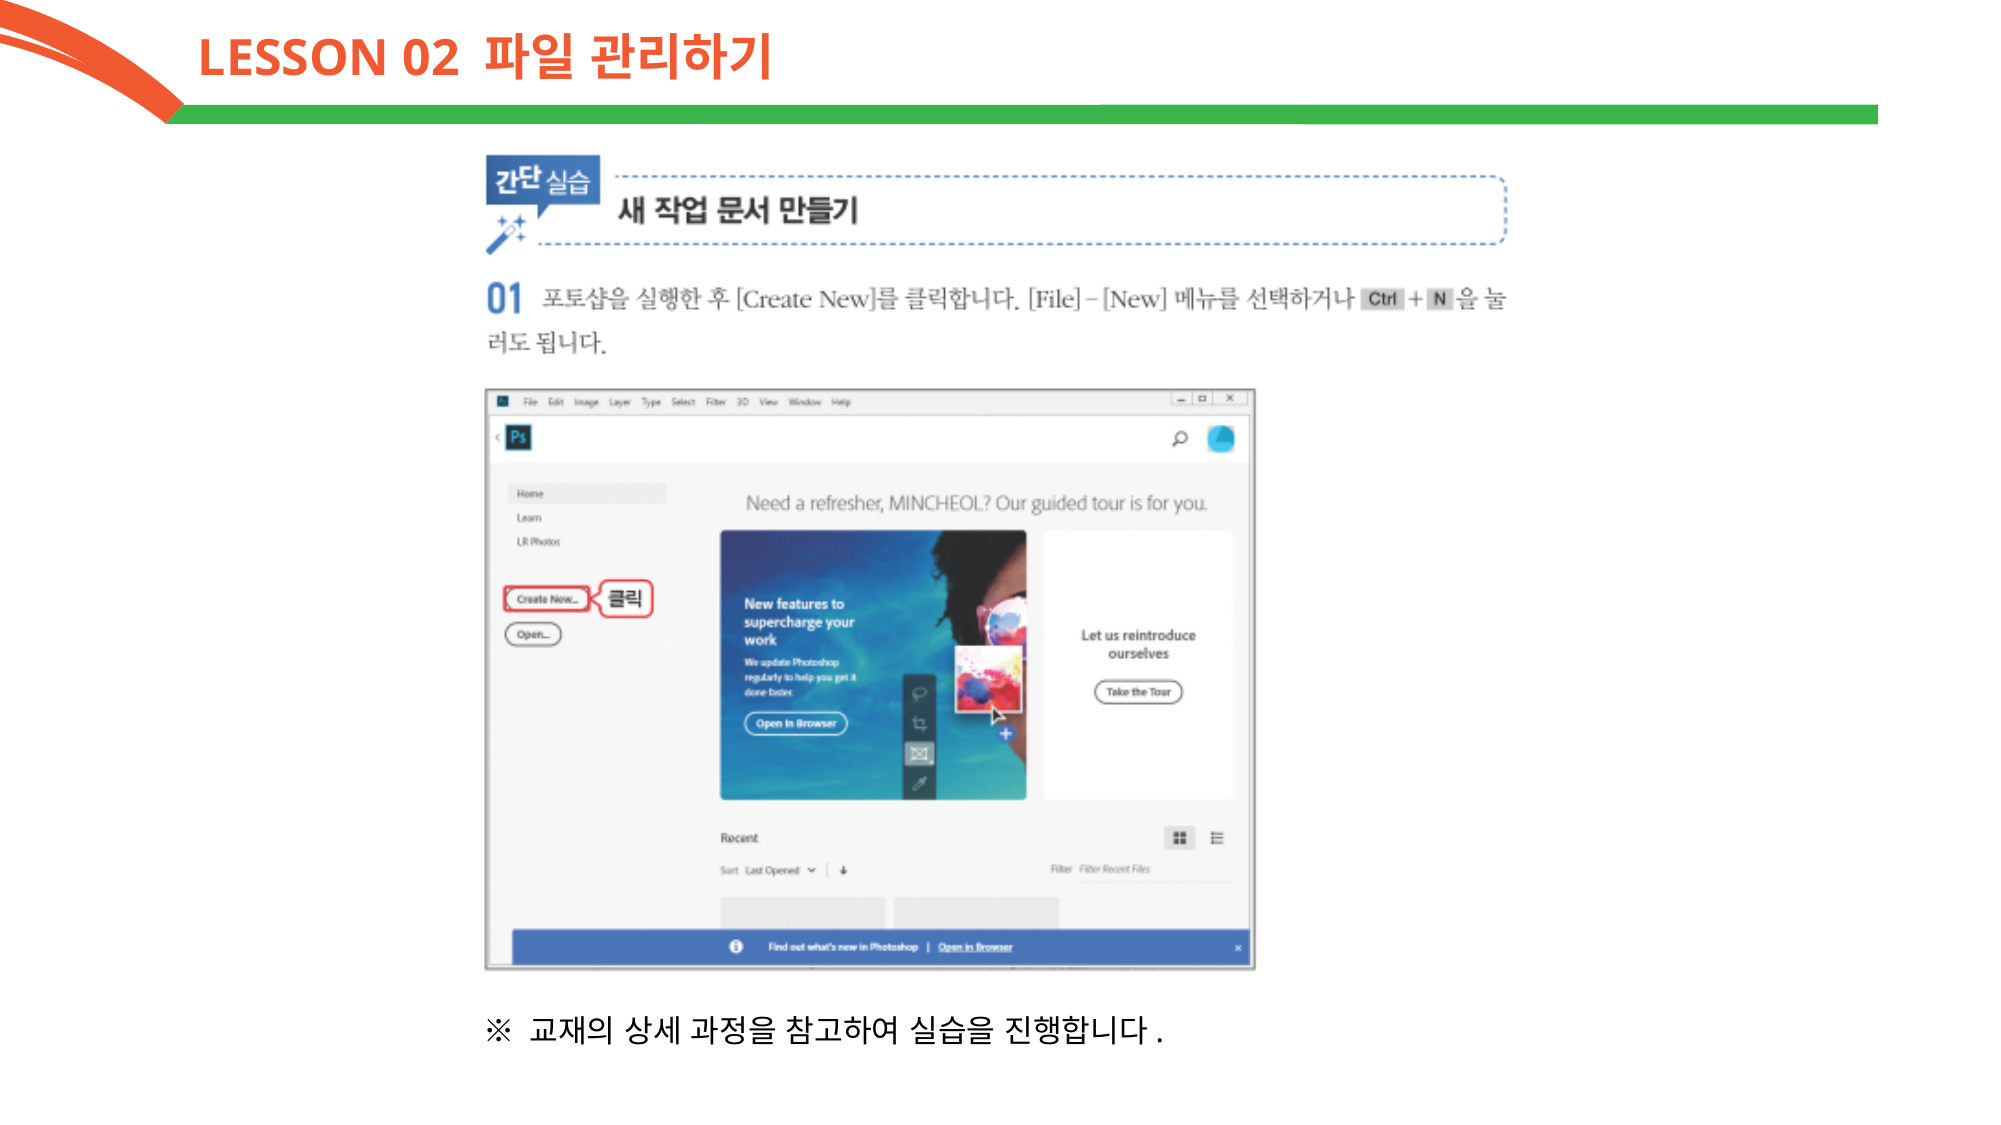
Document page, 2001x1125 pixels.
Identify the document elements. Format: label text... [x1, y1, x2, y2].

picture [483, 150, 1517, 975]
text_box ※ 교재의 상세 과정을 참고하여 실습을 진행합니다. [468, 1003, 1799, 1057]
title LESSON 02 파일 관리하기 [183, 24, 1836, 95]
